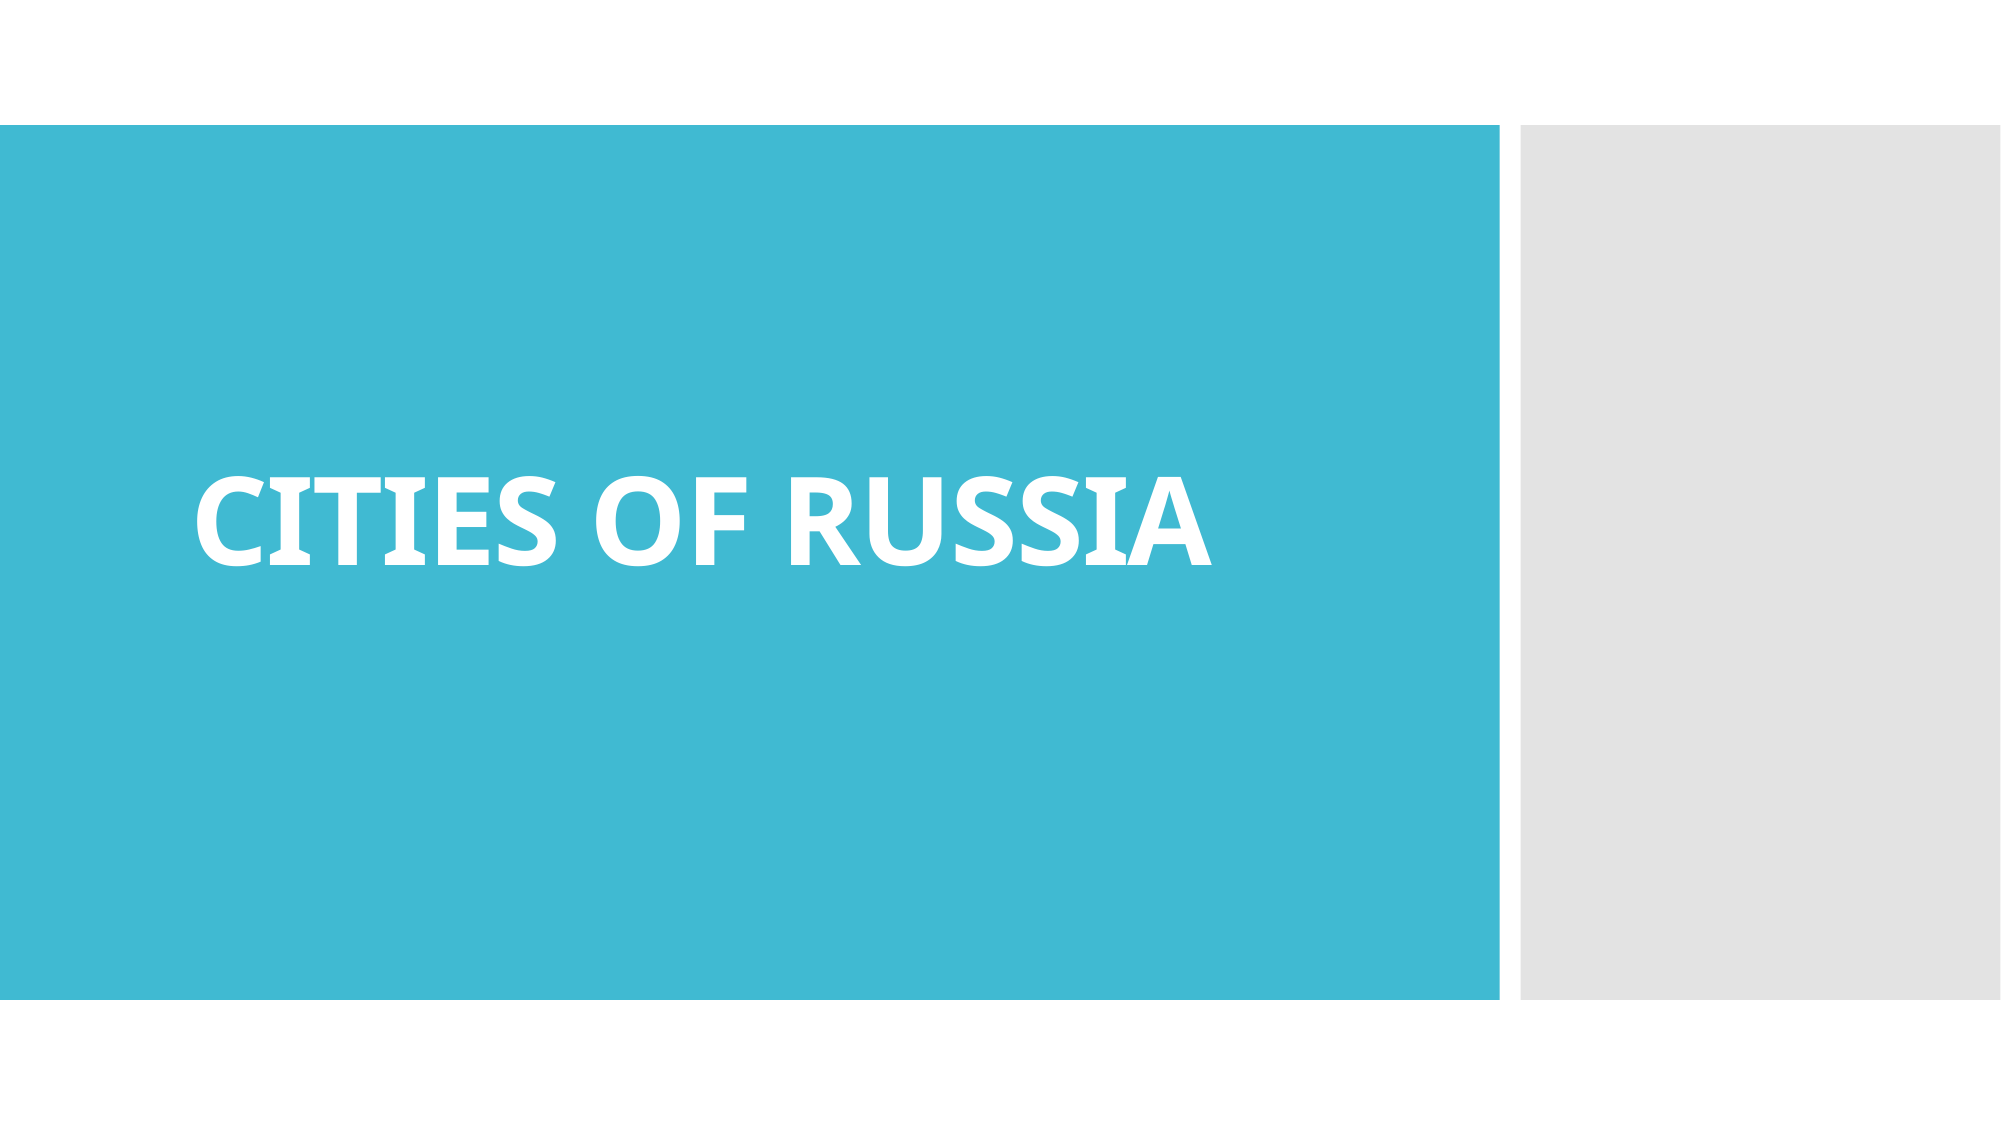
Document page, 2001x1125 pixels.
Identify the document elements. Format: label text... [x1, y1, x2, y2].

title Cities of Russia [175, 213, 1376, 747]
